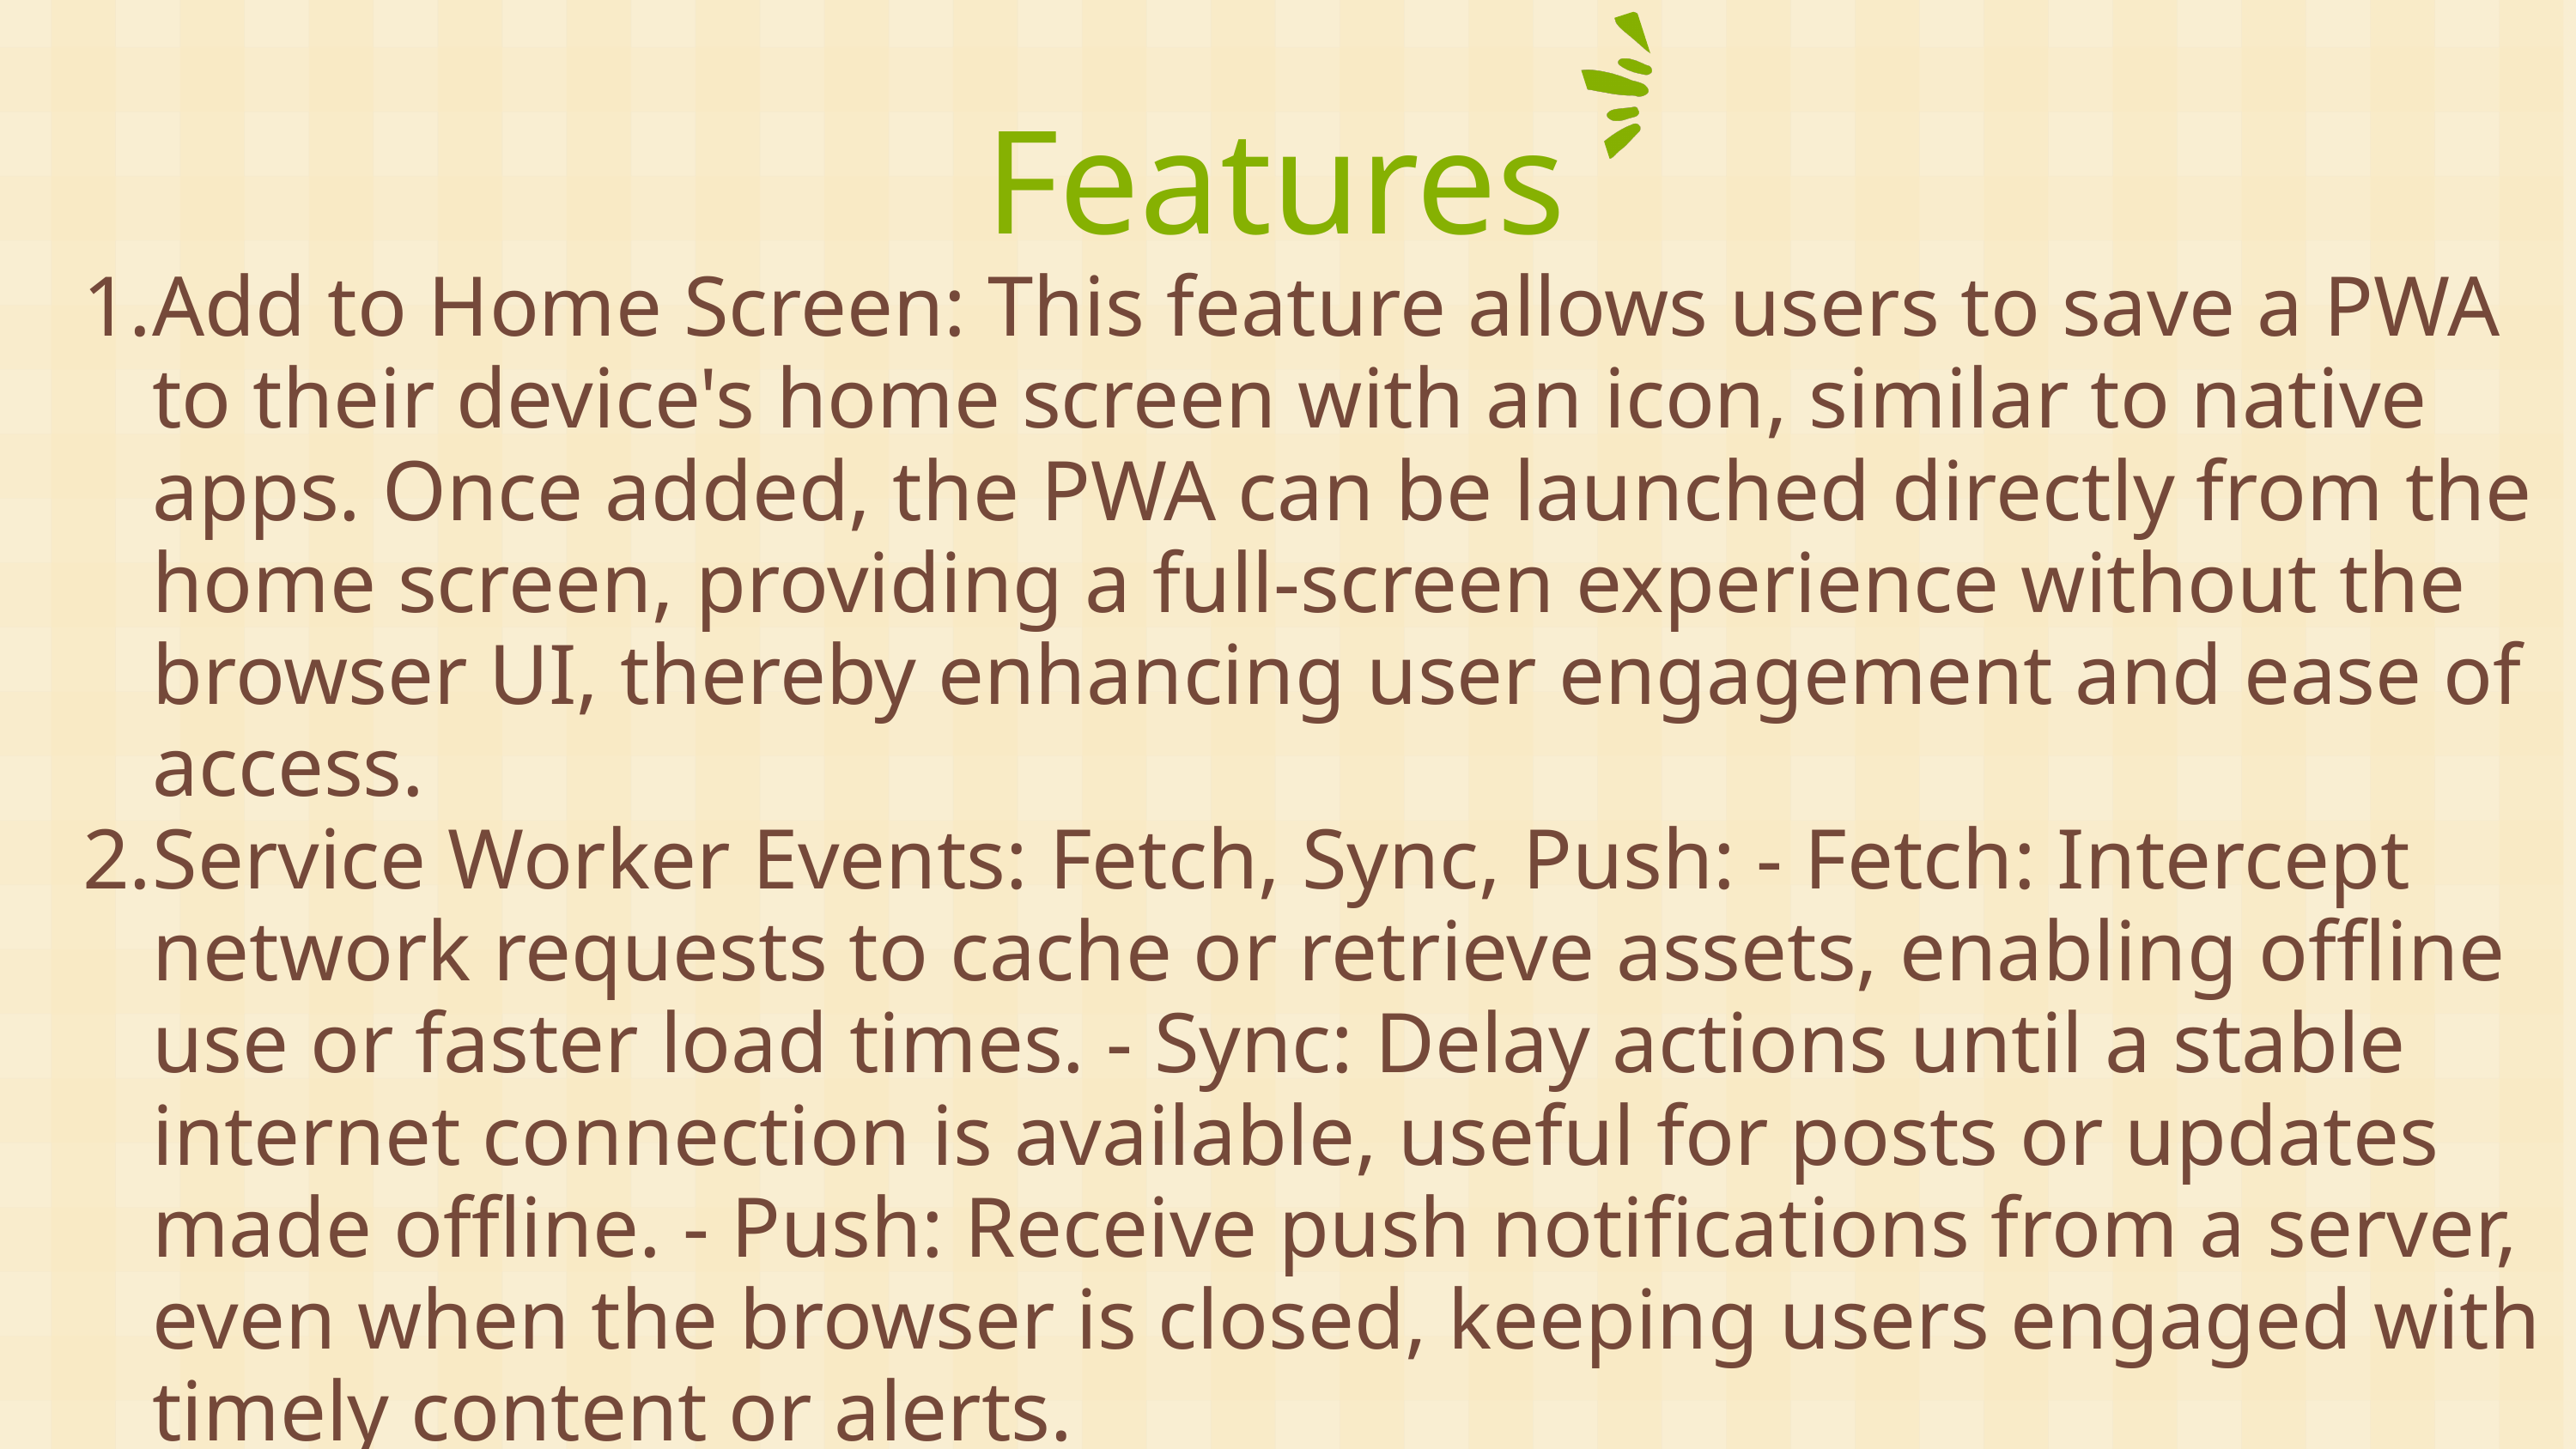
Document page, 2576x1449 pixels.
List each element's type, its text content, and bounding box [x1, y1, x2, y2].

text_box [1569, 10, 1678, 160]
text_box Features [294, 62, 2257, 260]
text_box [0, 0, 2564, 1449]
text_box Add to Home Screen: This feature allows users to save a PWA to their device's home screen with an icon, similar to native apps. Once added, the PWA can be launched directly from the home screen, providing a full-screen experience without the browser UI, thereby enhancing user engagement and ease of access. Service Worker Events: Fetch, Sync, Push: - Fetch: Intercept network requests to cache or retrieve assets, enabling offline use or faster load times. - Sync: Delay actions until a stable internet connection is available, useful for posts or updates made offline. - Push: Receive push notifications from a server, even when the browser is closed, keeping users engaged with timely content or alerts. Upload Product: This features allow the user to upload their product which they want to sell on the site . Whatsapp/call seller : Connects with the dealer through whatsapp or phone number to purchase the product. [12, 260, 2576, 1449]
